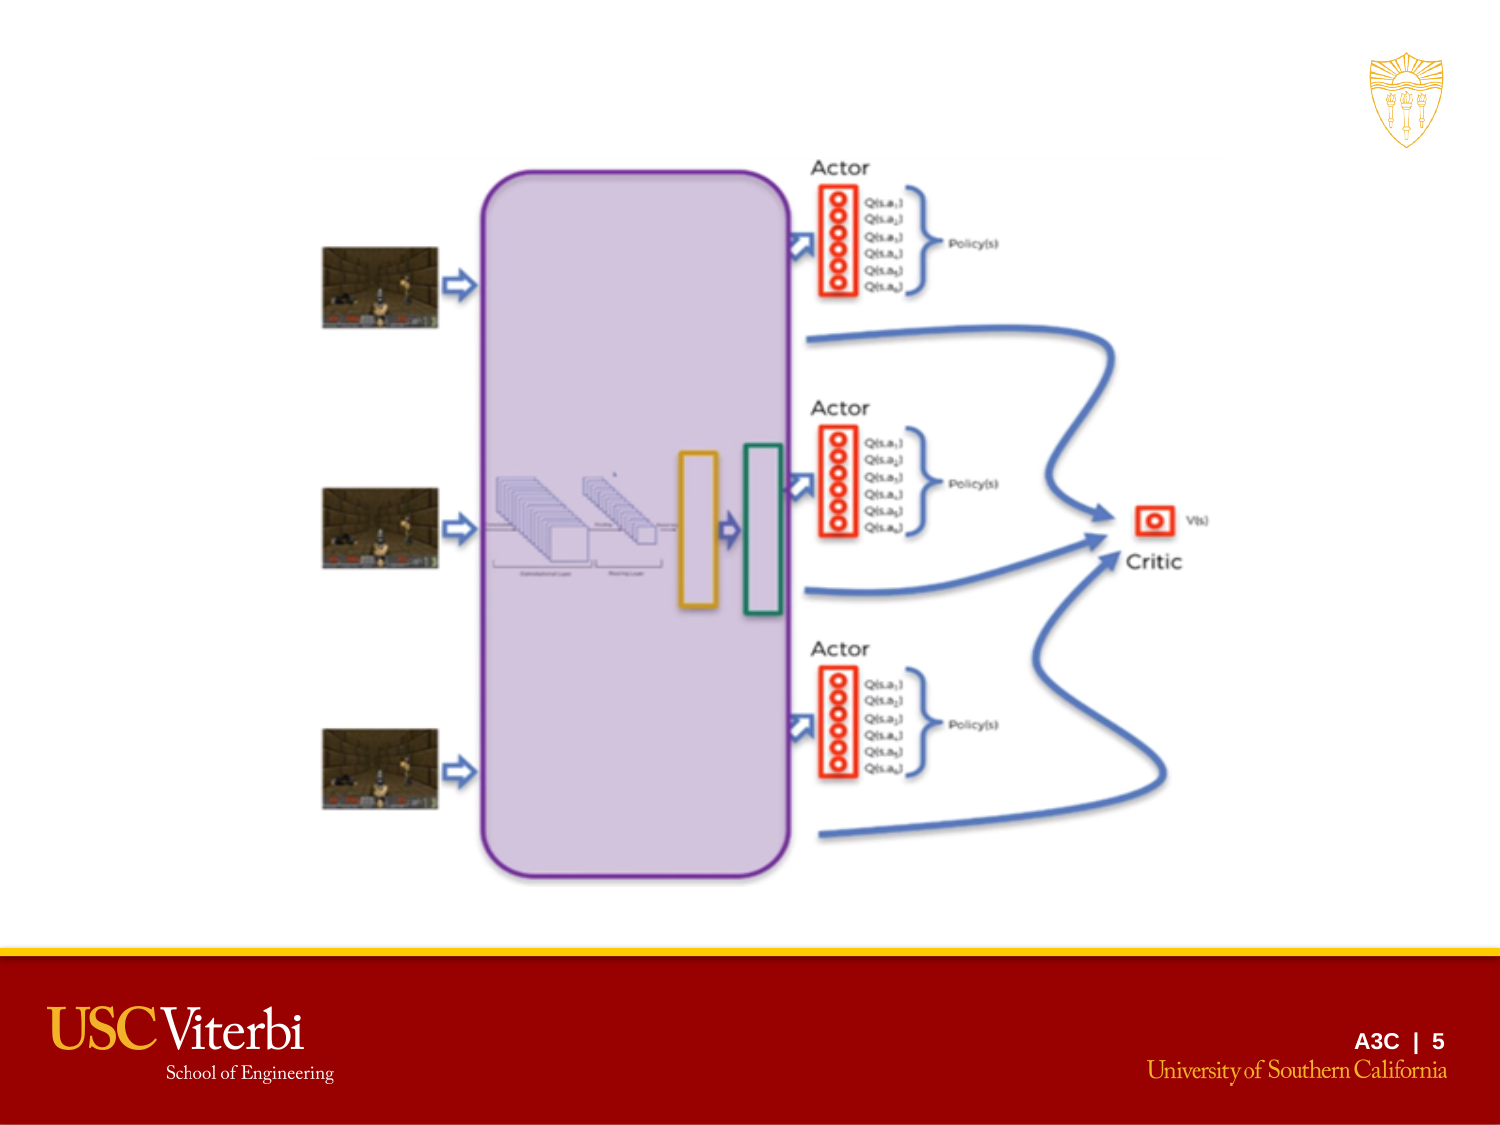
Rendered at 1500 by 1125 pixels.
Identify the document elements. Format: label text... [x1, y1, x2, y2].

picture [1147, 1059, 1447, 1086]
picture [312, 158, 1229, 887]
text_box A3C | 5 [1193, 1019, 1460, 1072]
picture [1345, 39, 1468, 162]
picture [47, 1006, 334, 1084]
